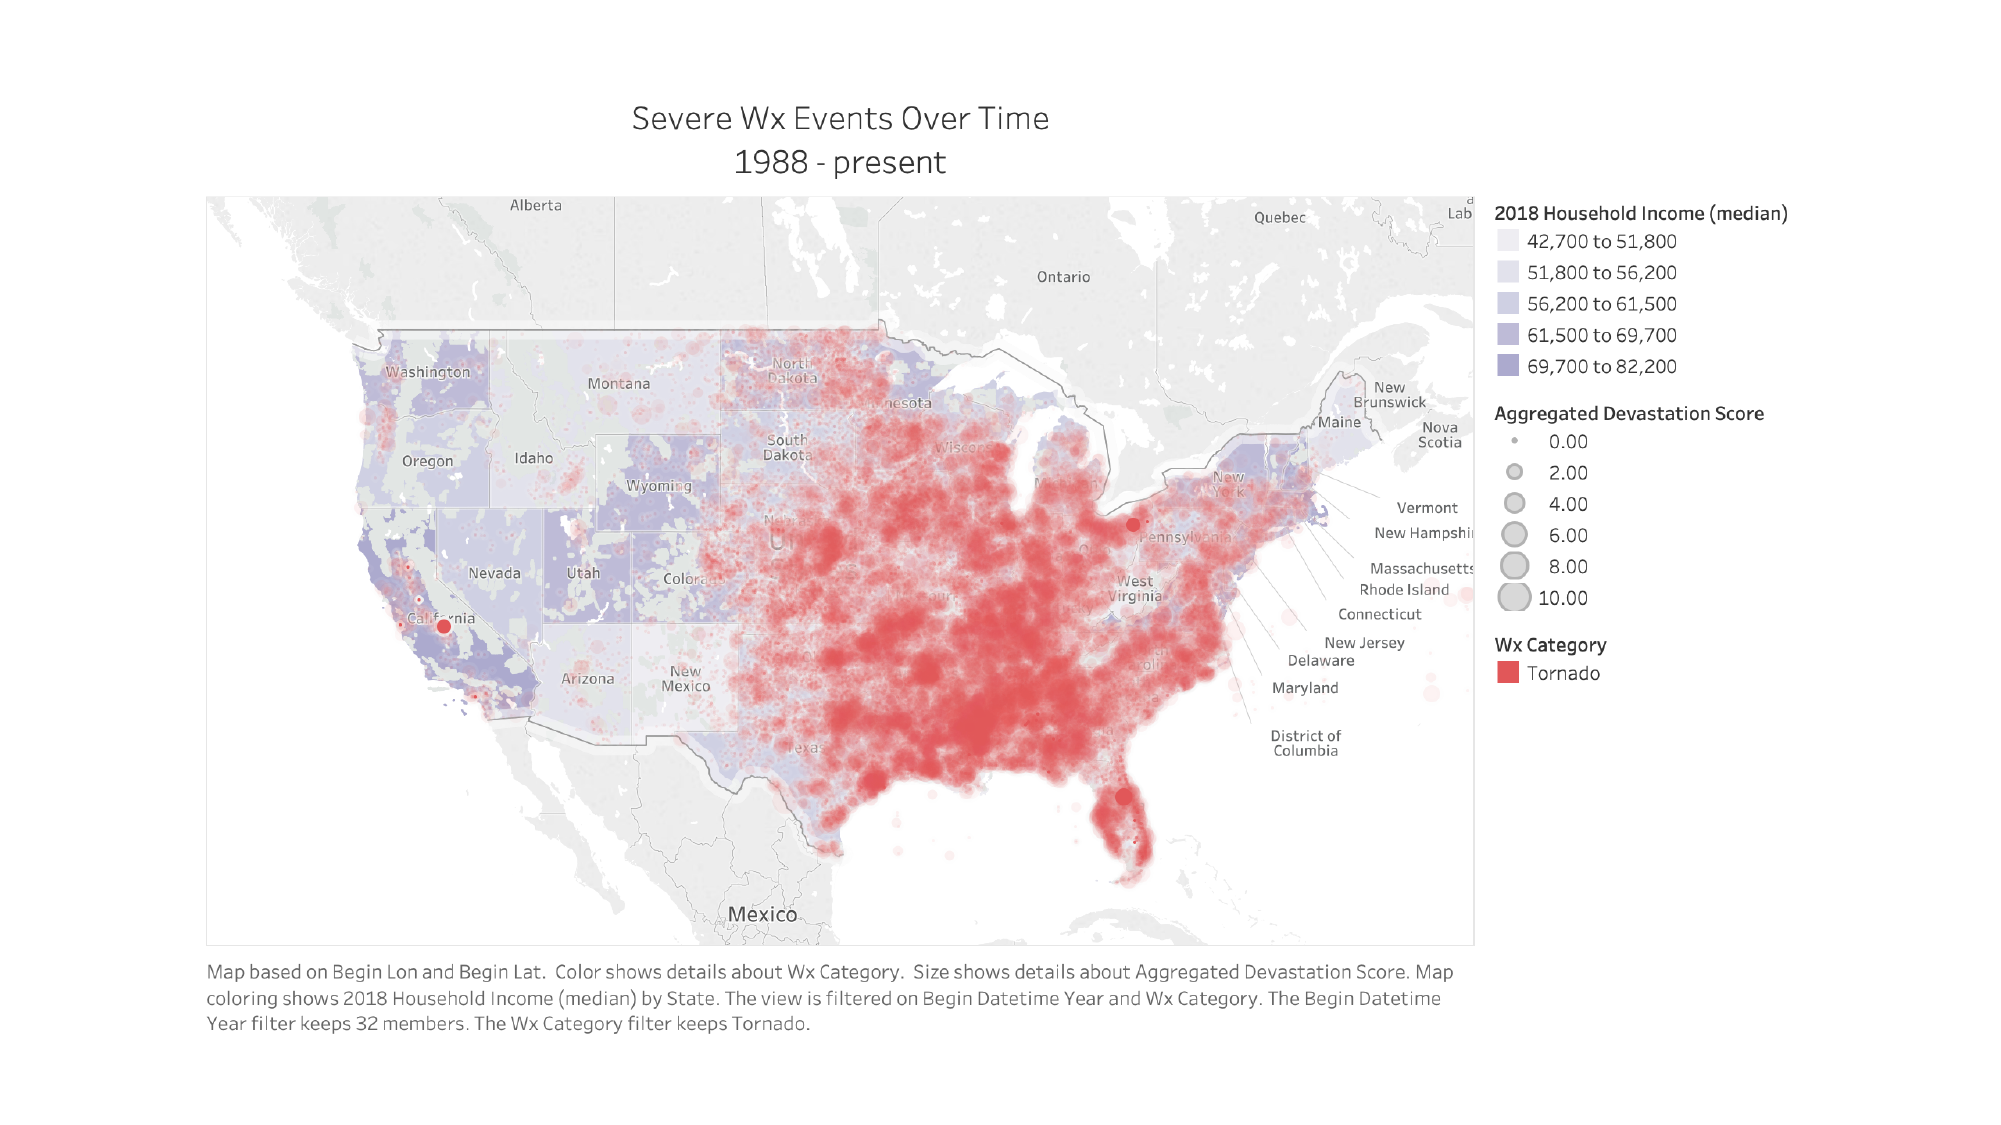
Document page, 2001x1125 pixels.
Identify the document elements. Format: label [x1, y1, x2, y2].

picture [206, 85, 1794, 1039]
